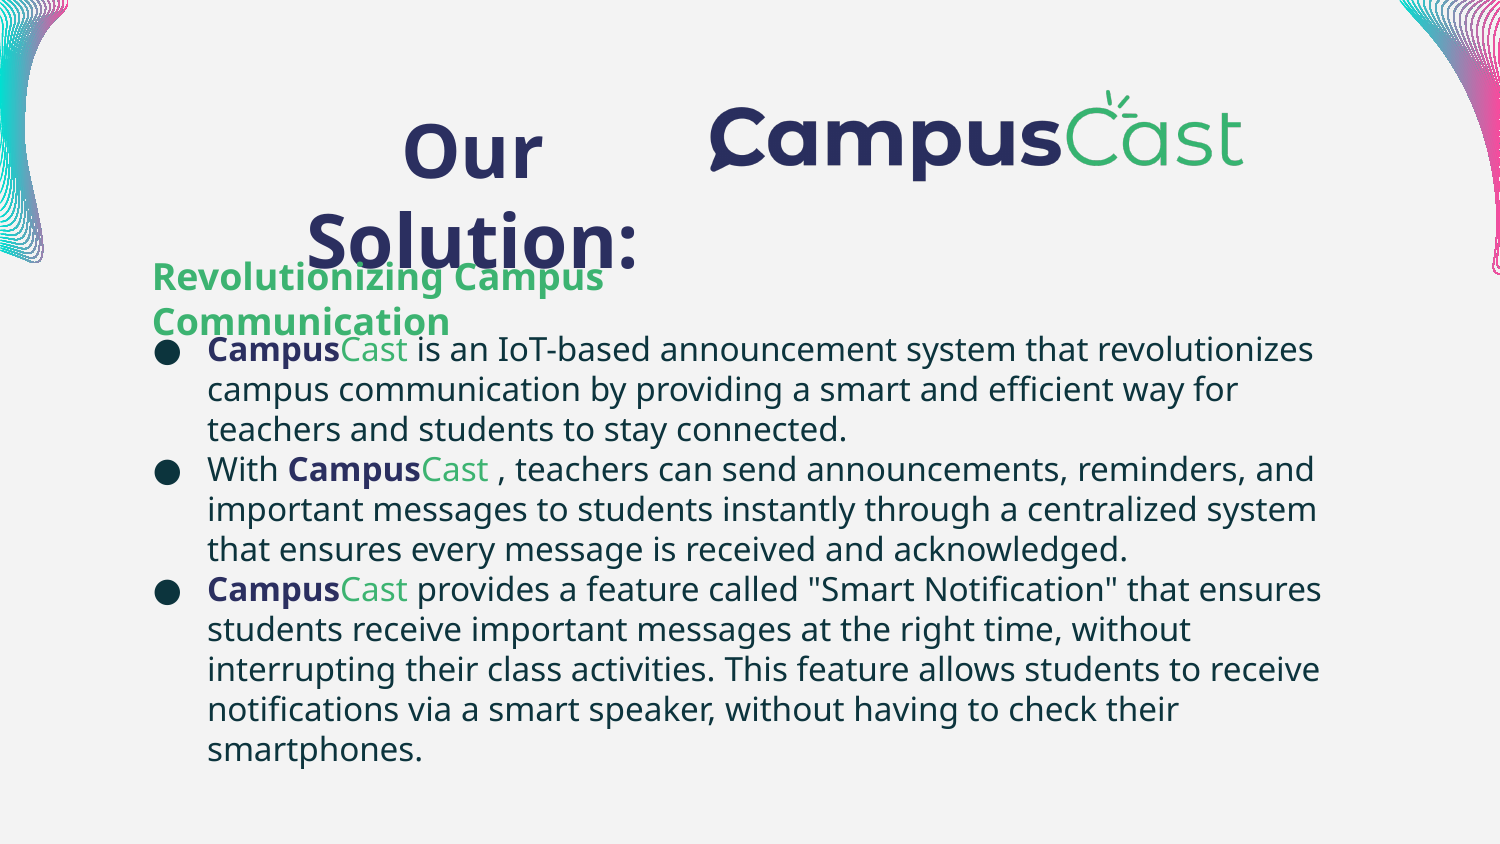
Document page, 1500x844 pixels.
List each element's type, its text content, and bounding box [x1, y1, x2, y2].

title Our Solution: [244, 88, 673, 190]
picture [675, 88, 1278, 190]
list CampusCast is an IoT-based announcement system that revolutionizes campus communication by providing a smart and efficient way for teachers and students to stay connected. With CampusCast , teachers can send announcements, reminders, and important messages to students instantly through a centralized system that ensures every message is received and acknowledged. CampusCast provides a feature called "Smart Notification" that ensures students receive important messages at the right time, without interrupting their class activities. This feature allows students to receive notifications via a smart speaker, without having to check their smartphones. [116, 313, 1383, 756]
text_box Revolutionizing Campus Communication [136, 237, 919, 313]
